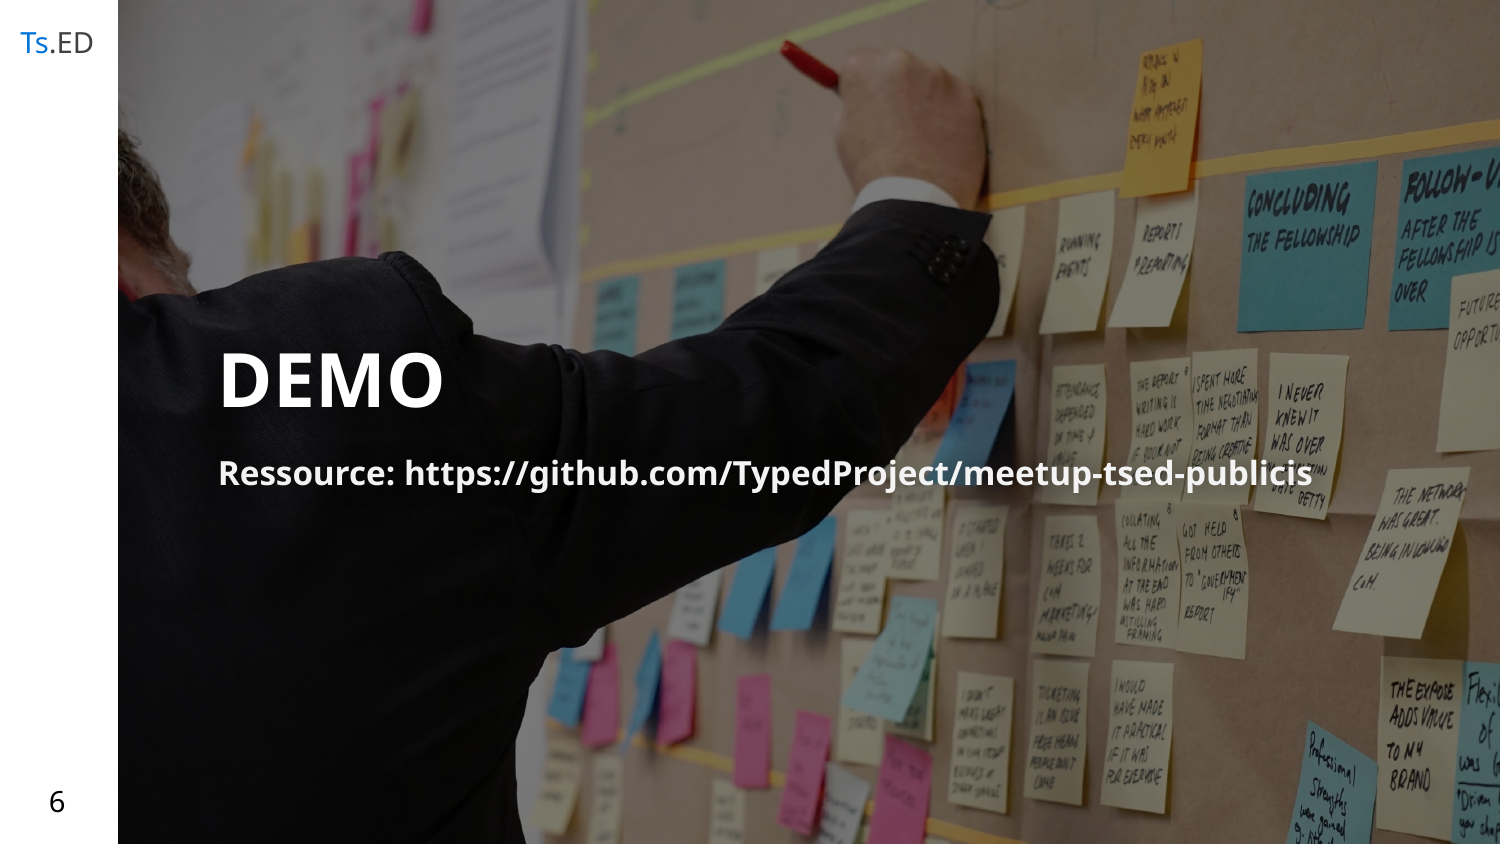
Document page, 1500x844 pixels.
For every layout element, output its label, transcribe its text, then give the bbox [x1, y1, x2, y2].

slide_number 6 [0, 763, 112, 844]
picture [117, 0, 1500, 844]
